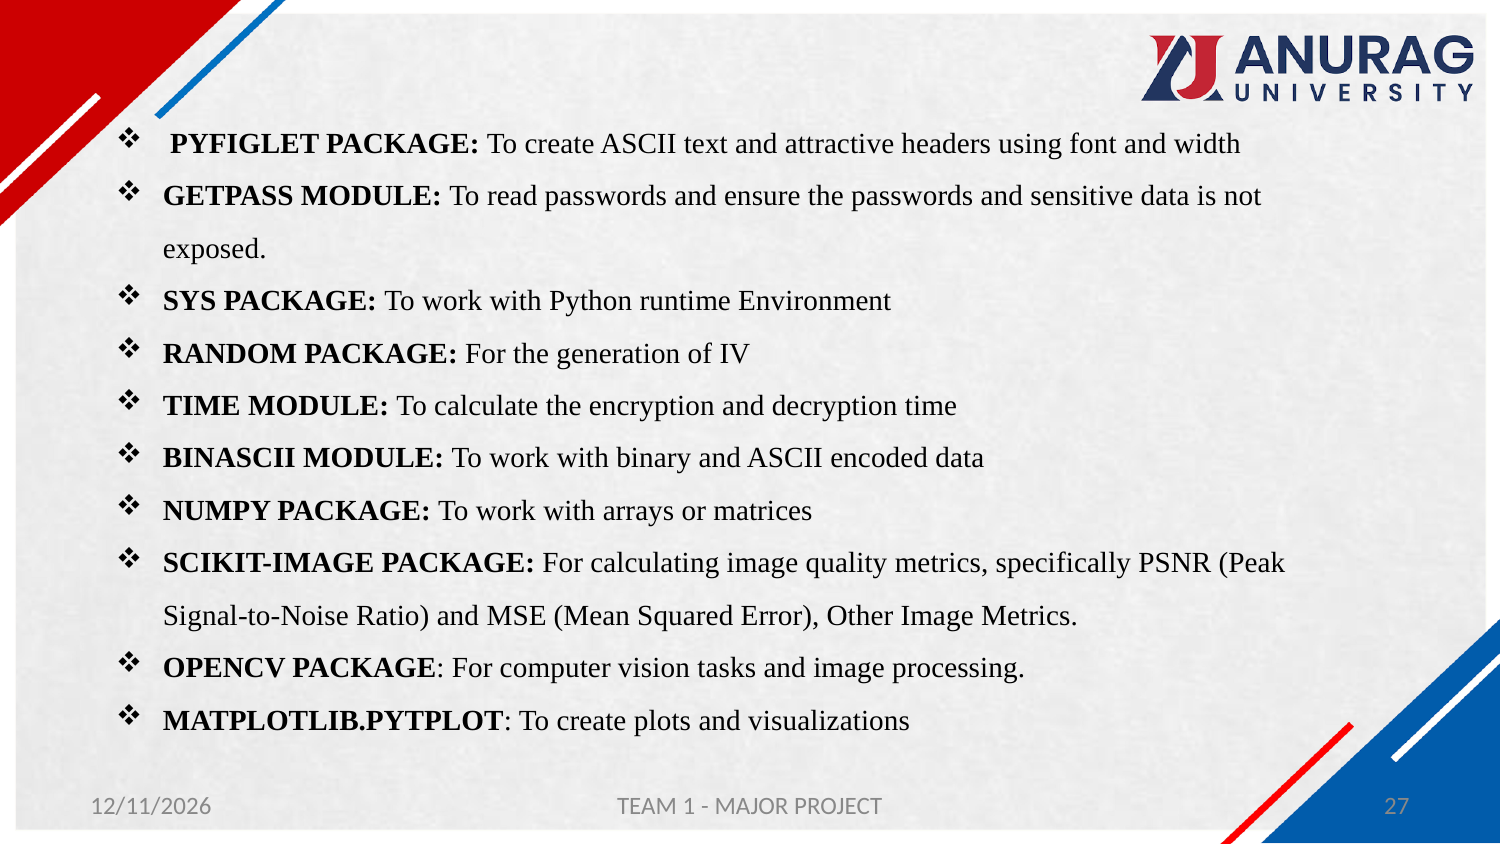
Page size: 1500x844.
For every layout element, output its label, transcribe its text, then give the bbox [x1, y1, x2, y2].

picture [0, 0, 1500, 844]
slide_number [75, 782, 425, 827]
footer TEAM 1 - MAJOR PROJECT [512, 782, 988, 827]
slide_number 27 [1074, 782, 1425, 827]
text_box PYFIGLET PACKAGE: To create ASCII text and attractive headers using font and width GETPASS MODULE: To read passwords and ensure the passwords and sensitive data is not exposed. SYS PACKAGE: To work with Python runtime Environment RANDOM PACKAGE: For the generation of IV TIME MODULE: To calculate the encryption and decryption time BINASCII MODULE: To work with binary and ASCII encoded data NUMPY PACKAGE: To work with arrays or matrices SCIKIT-IMAGE PACKAGE: For calculating image quality metrics, specifically PSNR (Peak Signal-to-Noise Ratio) and MSE (Mean Squared Error), Other Image Metrics. OPENCV PACKAGE: For computer vision tasks and image processing. MATPLOTLIB.PYTPLOT: To create plots and visualizations [101, 99, 1362, 744]
